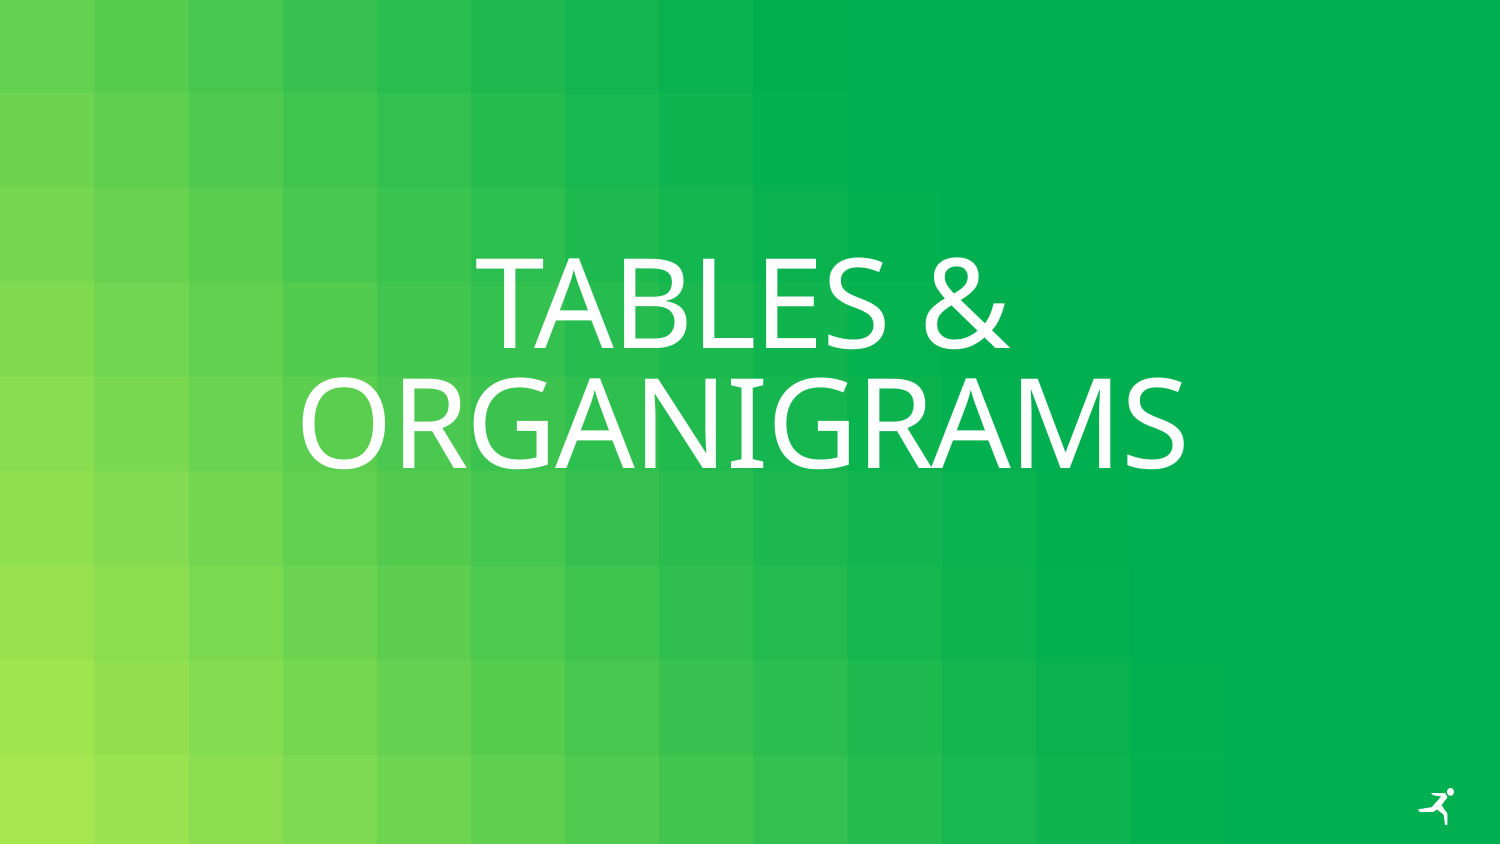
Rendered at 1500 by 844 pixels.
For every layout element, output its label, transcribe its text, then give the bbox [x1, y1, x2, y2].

picture [0, 0, 1500, 844]
title tables & organigrams [128, 225, 1372, 493]
